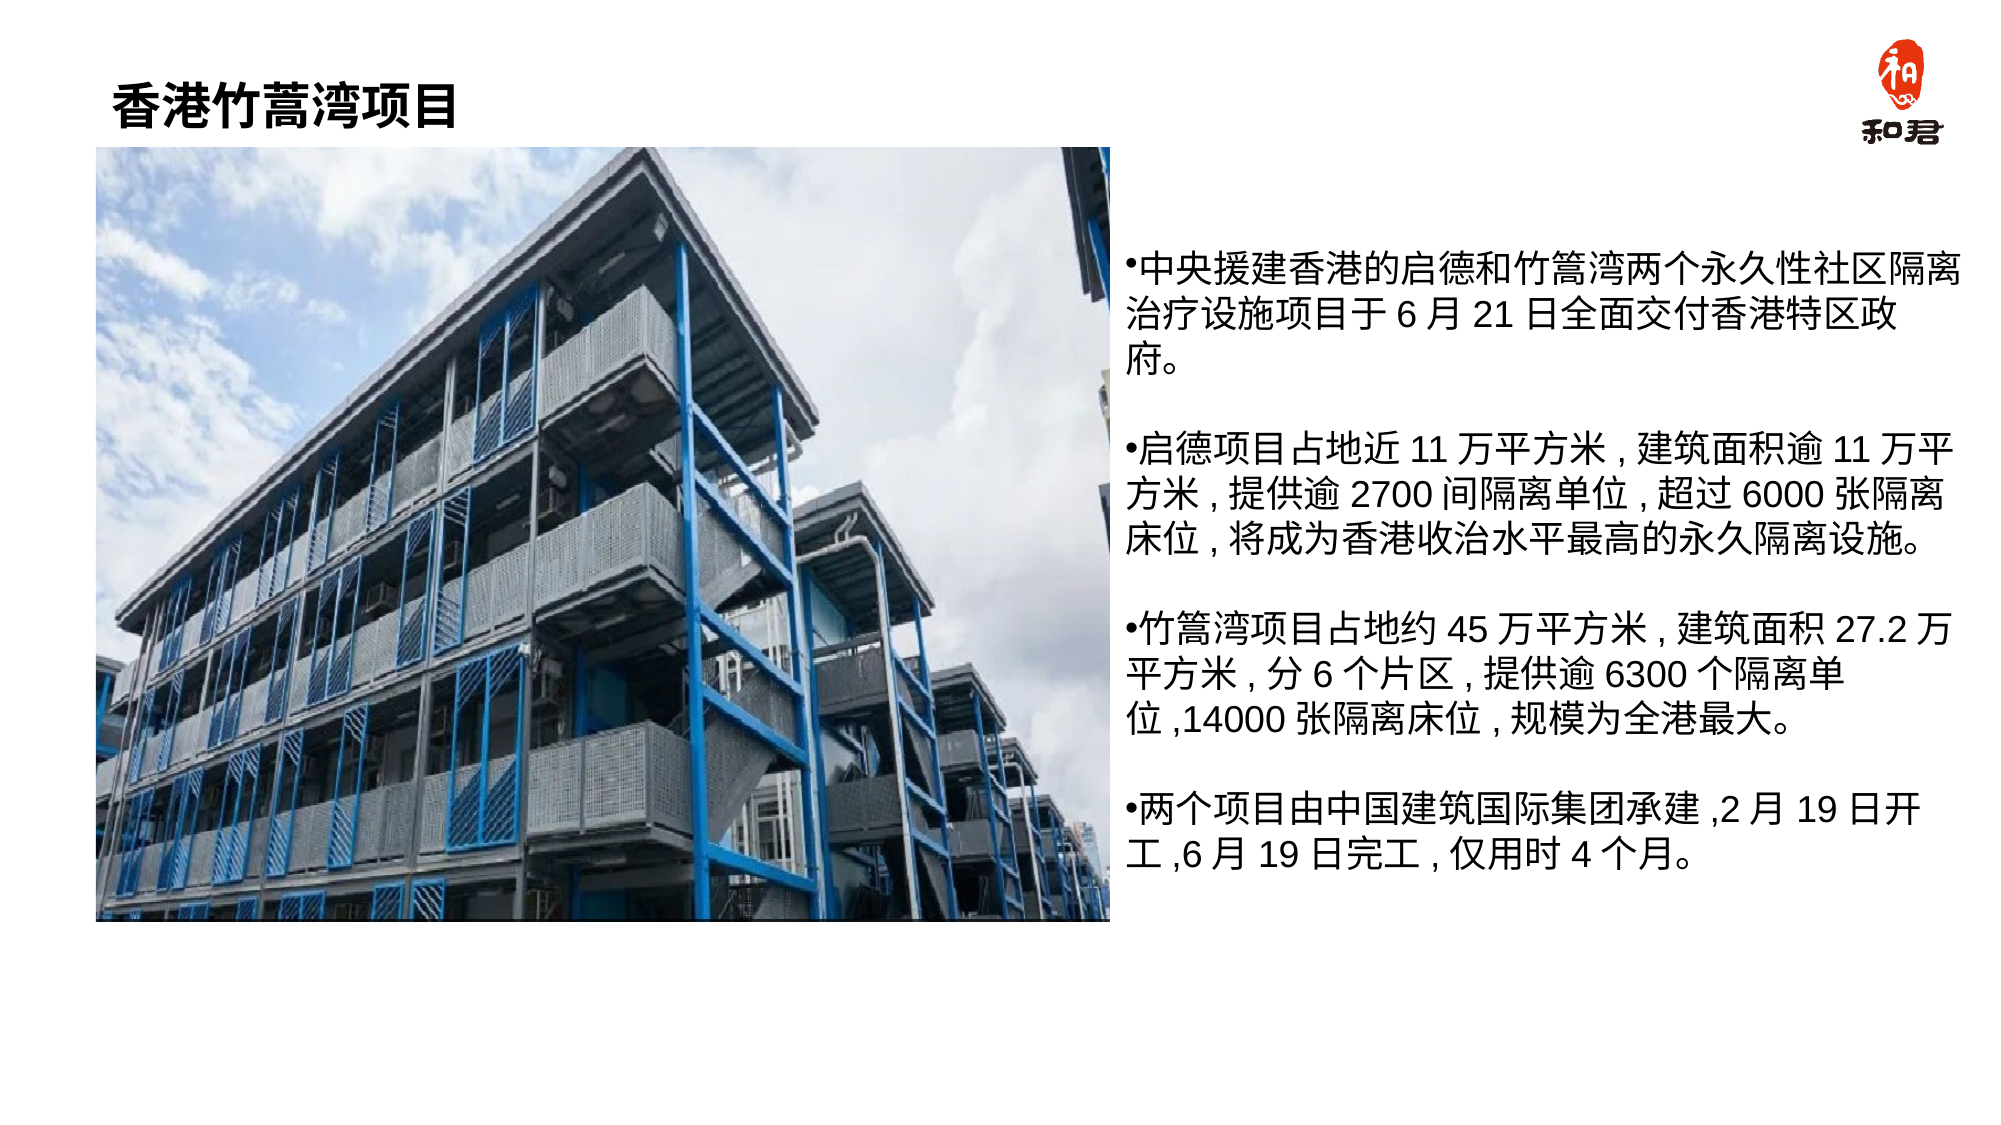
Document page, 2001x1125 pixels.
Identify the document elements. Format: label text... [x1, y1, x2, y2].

picture [1775, 16, 2001, 174]
title 香港竹蒿湾项目 [96, 18, 1712, 179]
picture [95, 146, 1111, 923]
list 中央援建香港的启德和竹篙湾两个永久性社区隔离治疗设施项目于6月21日全面交付香港特区政府。 启德项目占地近11万平方米,建筑面积逾11万平方米,提供逾2700间隔离单位,超过6000张隔离床位,将成为香港收治水平最高的永久隔离设施。 竹篙湾项目占地约45万平方米,建筑面积27.2万平方米,分6个片区,提供逾6300个隔离单位,14000张隔离床位,规模为全港最大。 两个项目由中国建筑国际集团承建,2月19日开工,6月19日完工,仅用时4个月。 [1111, 192, 1979, 883]
